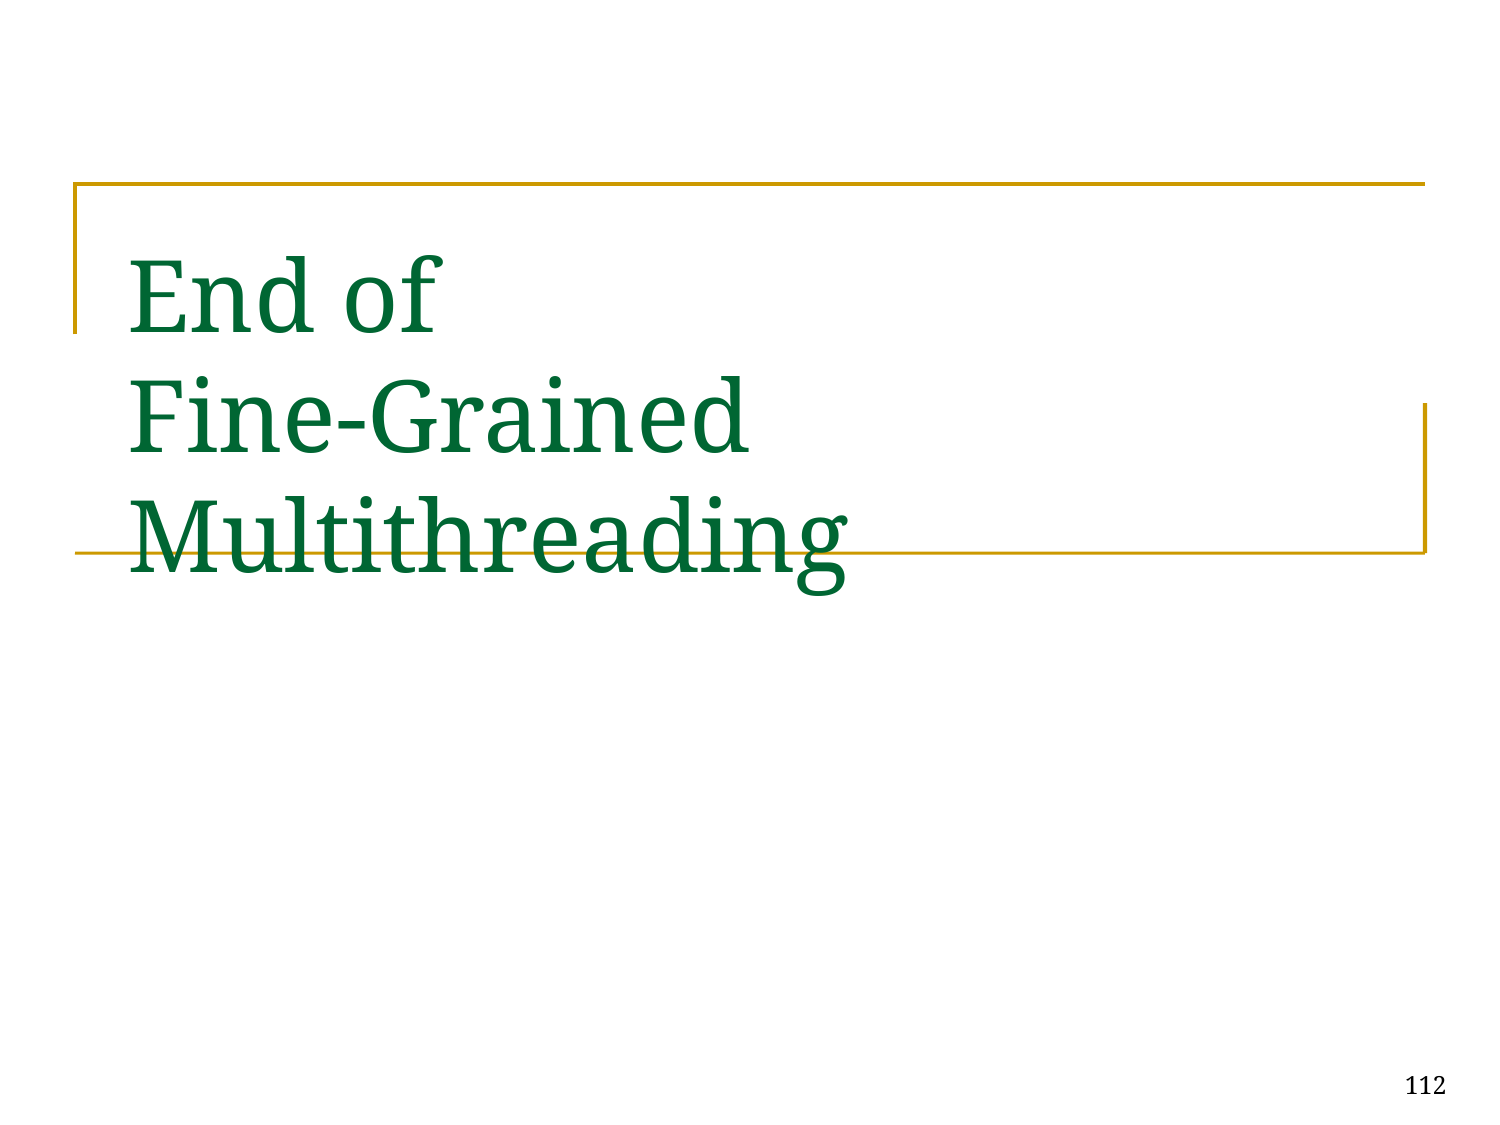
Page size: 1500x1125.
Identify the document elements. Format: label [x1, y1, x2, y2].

title [112, 224, 1438, 513]
slide_number [1111, 1036, 1462, 1112]
